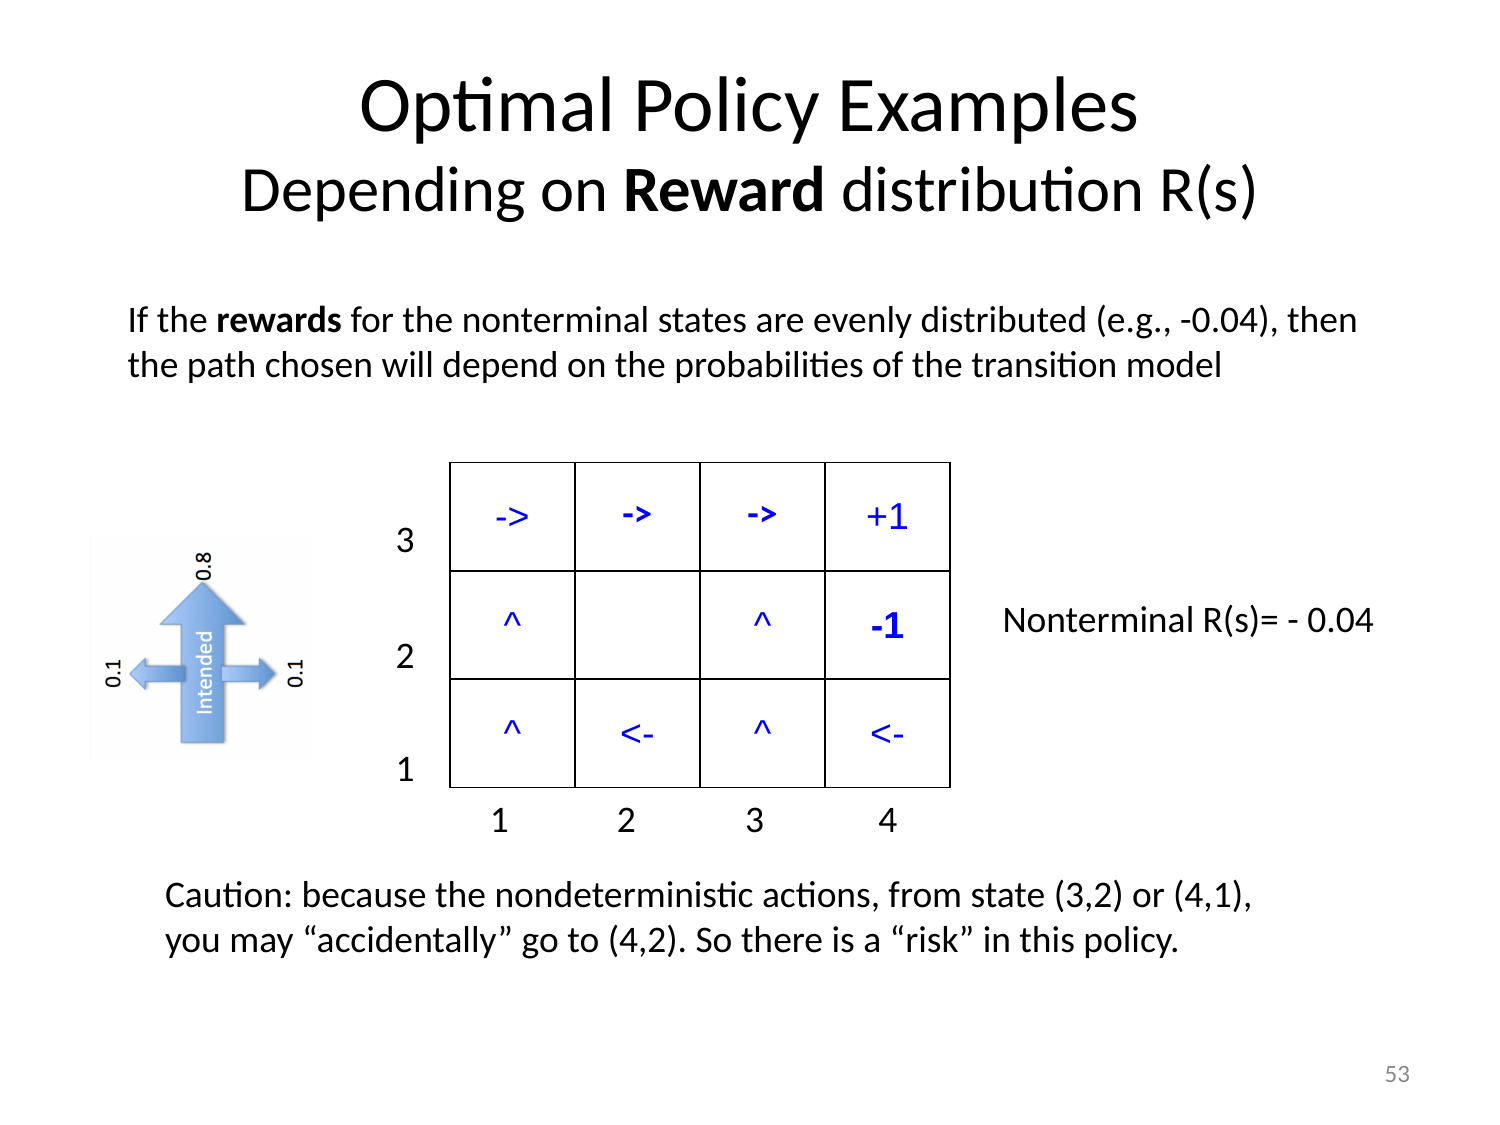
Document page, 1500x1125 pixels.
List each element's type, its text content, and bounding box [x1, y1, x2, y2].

table_cell ^ [701, 680, 824, 787]
table_cell ^ [451, 680, 574, 787]
slide_number ‹#› [1074, 1042, 1425, 1103]
table_cell <- [576, 680, 699, 787]
table_cell [576, 572, 699, 678]
table_header -> [576, 463, 699, 570]
text_box 2 [380, 623, 430, 684]
table_cell <- [826, 680, 949, 787]
text_box 3 [730, 787, 780, 848]
table_cell ^ [701, 572, 824, 678]
text_box If the rewards for the nonterminal states are evenly distributed (e.g., -0.04), then the path chosen will depend on the probabilities of the transition model [112, 287, 1425, 393]
table_header +1 [826, 463, 949, 570]
picture [87, 535, 315, 762]
text_box 1 [474, 787, 525, 848]
title Optimal Policy Examples Depending on Reward distribution R(s) [75, 45, 1425, 233]
text_box Nonterminal R(s)= - 0.04 [987, 587, 1395, 648]
table_cell ^ [451, 572, 574, 678]
table_cell -1 [826, 572, 949, 678]
text_box 1 [380, 736, 430, 797]
text_box 3 [380, 507, 430, 568]
text_box Caution: because the nondeterministic actions, from state (3,2) or (4,1), you may “accidentally” go to (4,2). So there is a “risk” in this policy. [150, 862, 1283, 968]
table_header -> [451, 463, 574, 570]
text_box 4 [863, 787, 913, 848]
table_header -> [701, 463, 824, 570]
text_box 2 [601, 787, 652, 848]
